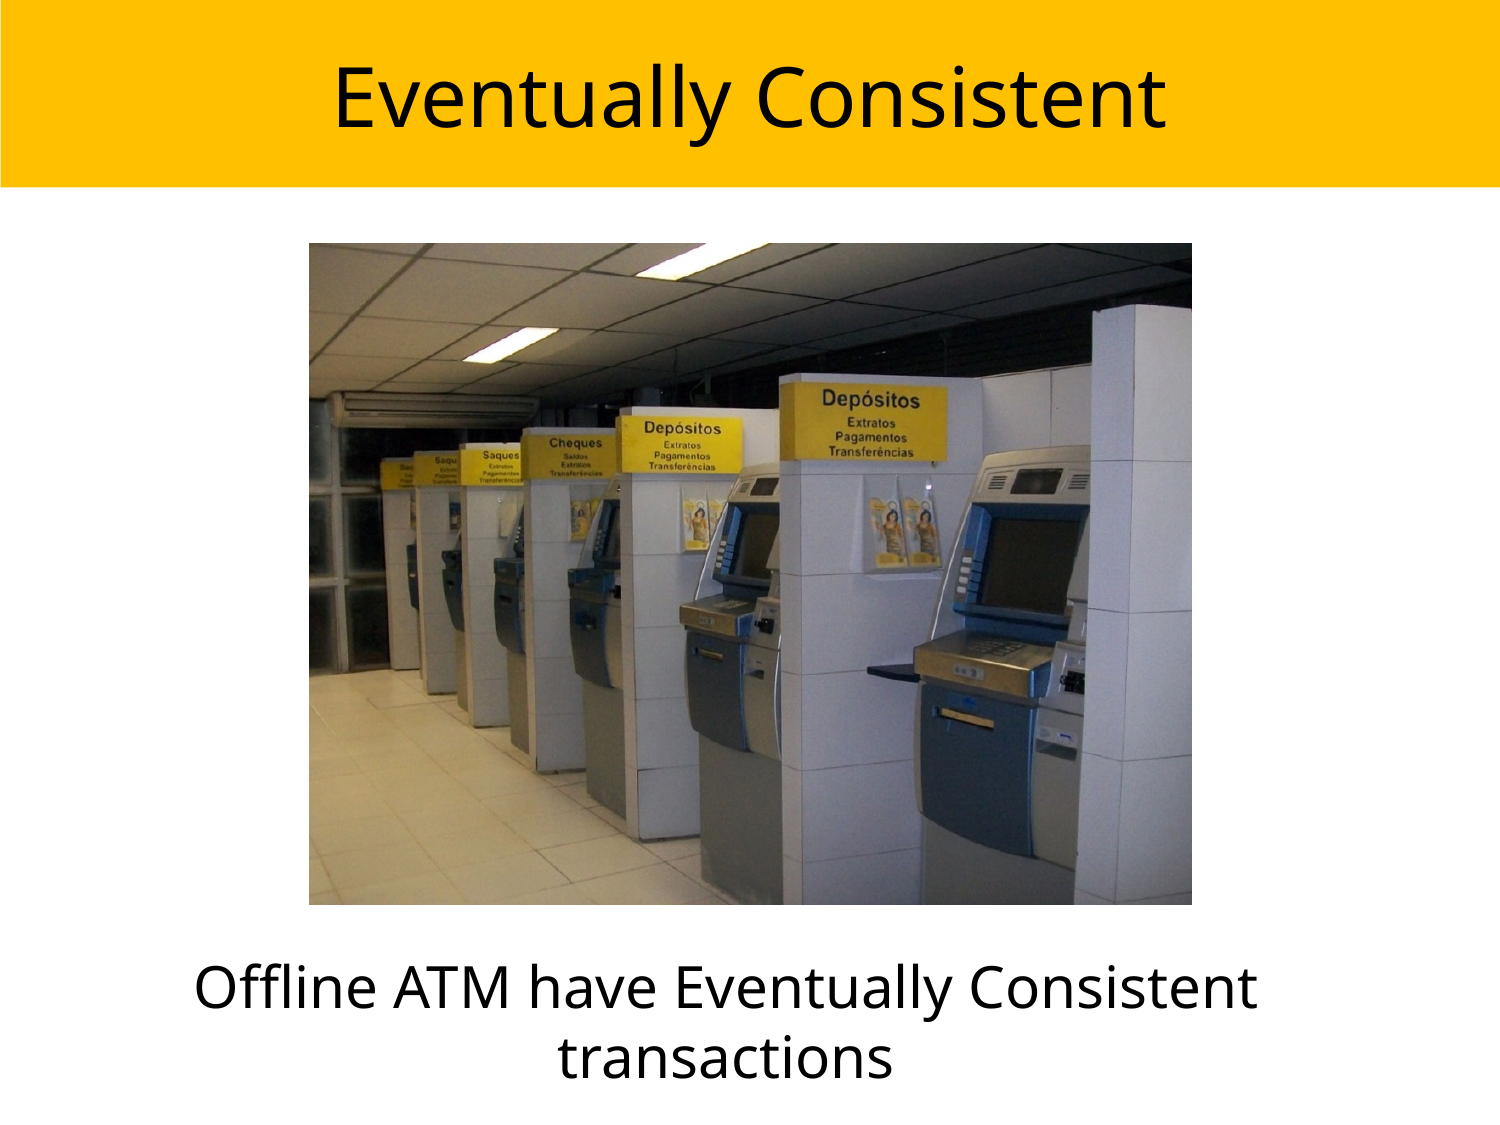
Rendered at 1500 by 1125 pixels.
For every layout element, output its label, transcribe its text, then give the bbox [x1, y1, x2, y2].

picture [309, 243, 1192, 906]
text_box Offline ATM have Eventually Consistent transactions [100, 943, 1353, 1098]
text_box Eventually Consistent [0, 0, 1500, 188]
